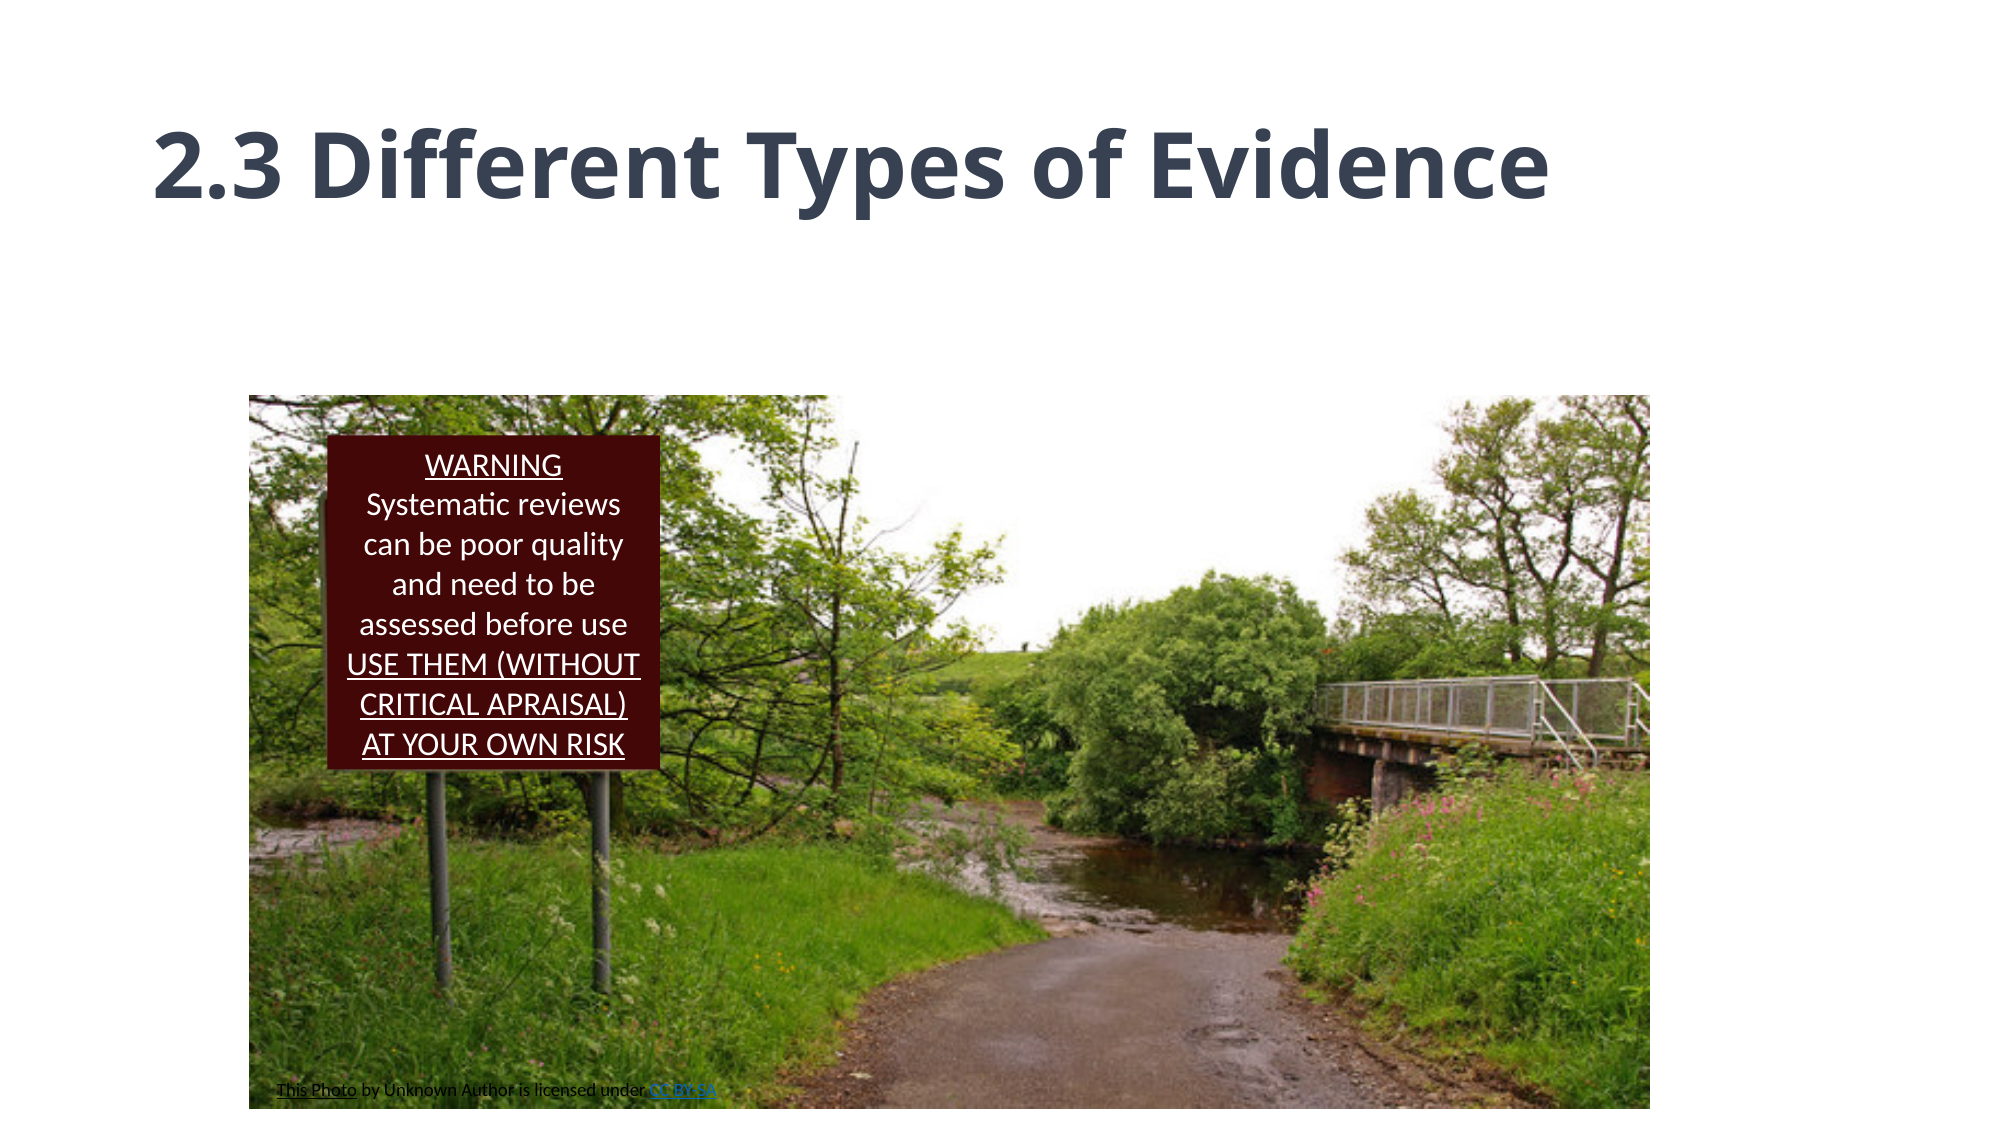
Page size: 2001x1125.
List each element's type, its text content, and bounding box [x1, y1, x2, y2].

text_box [249, 395, 1650, 1109]
title 2.3 Different Types of Evidence [137, 59, 1863, 278]
